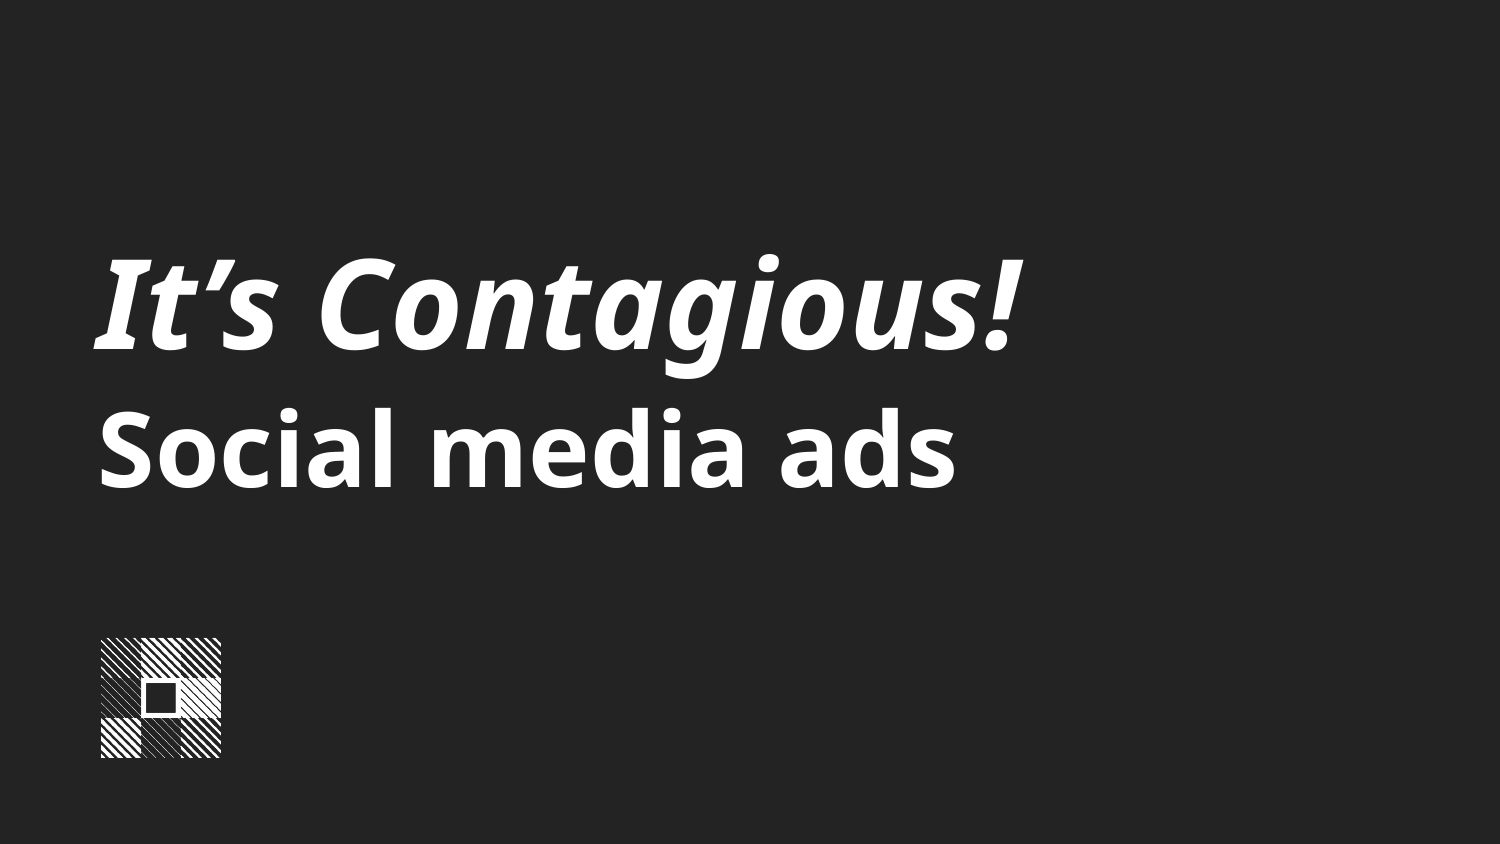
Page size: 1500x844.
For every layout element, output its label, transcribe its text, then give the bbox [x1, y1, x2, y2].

title It’s Contagious! Social media ads [82, 71, 1406, 526]
picture [73, 615, 249, 785]
